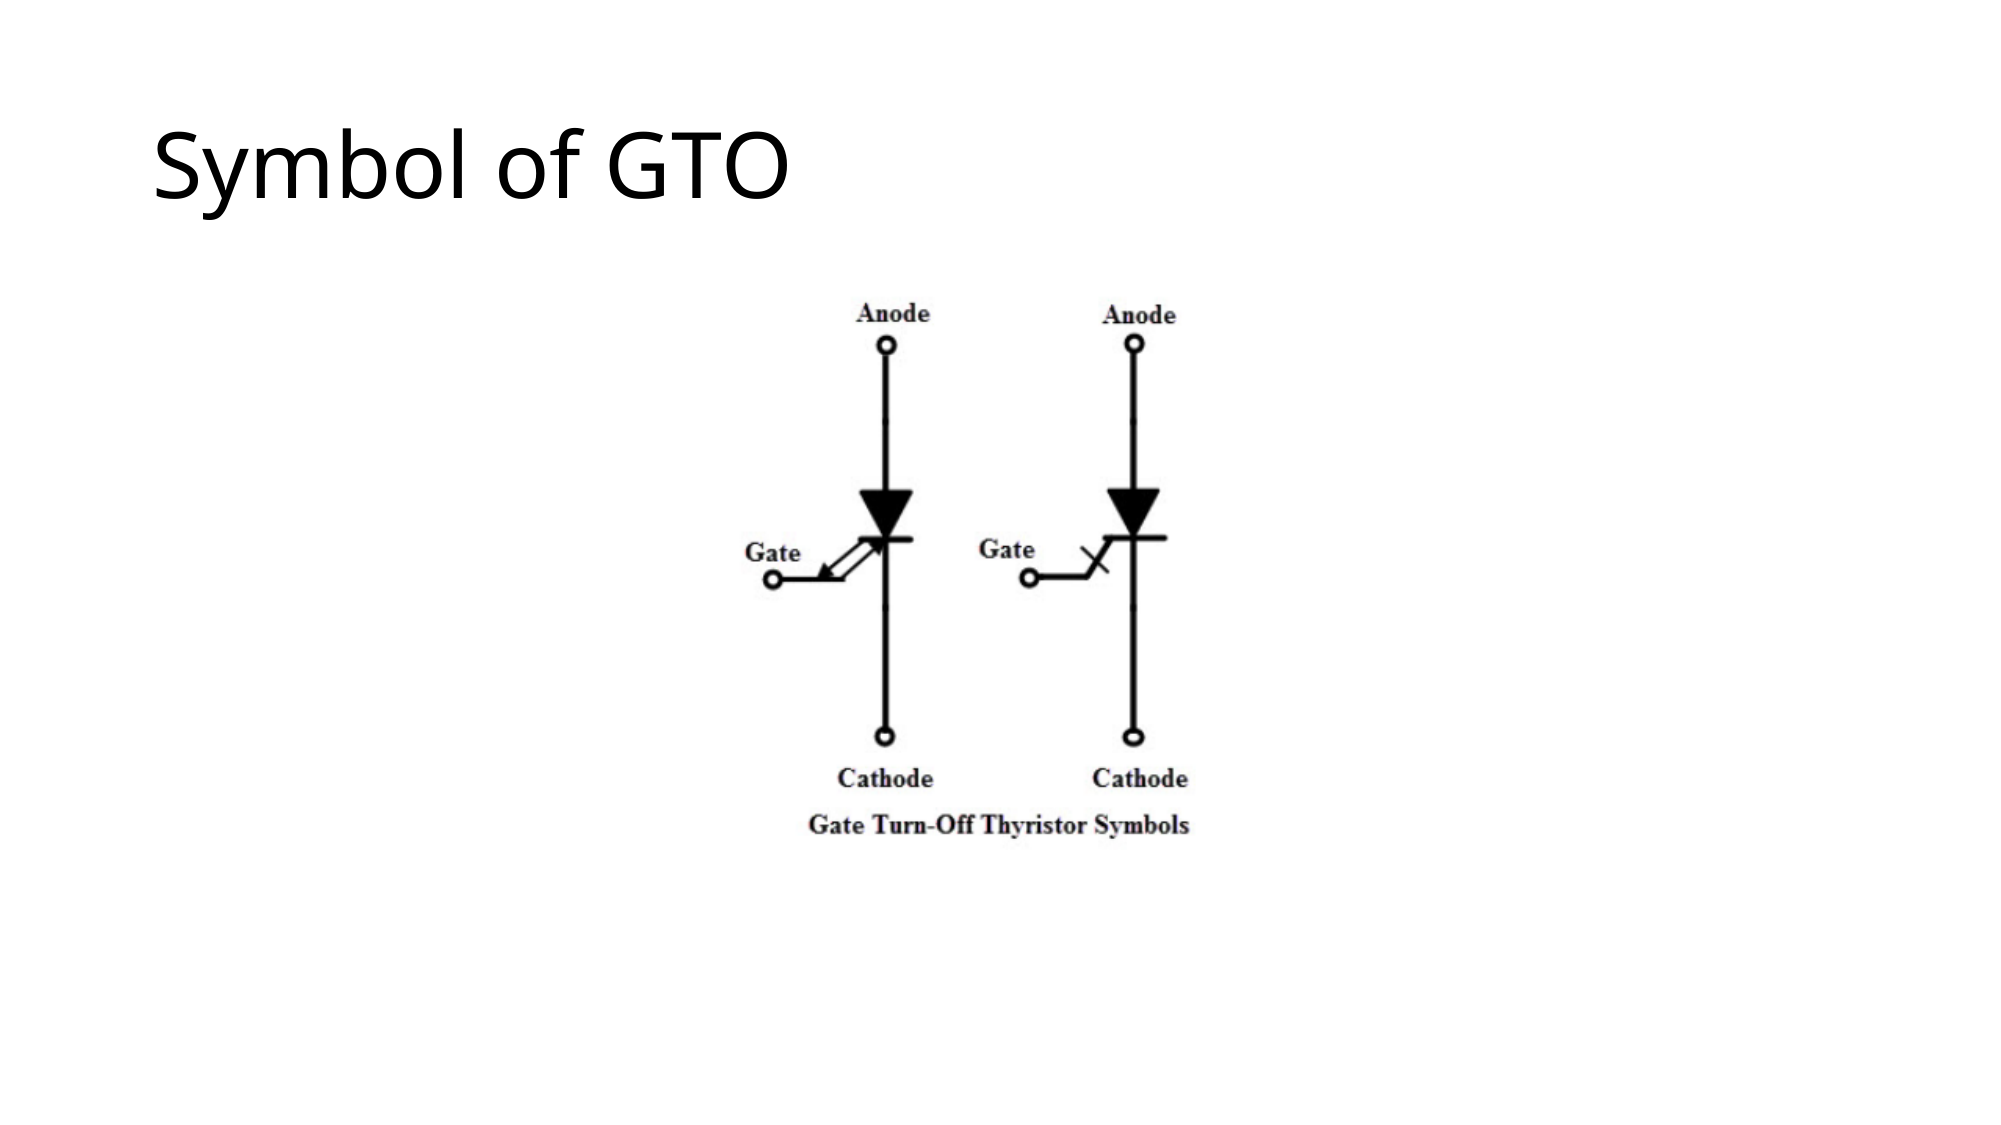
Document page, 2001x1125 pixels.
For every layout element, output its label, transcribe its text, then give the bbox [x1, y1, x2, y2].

picture [715, 250, 1285, 875]
title Symbol of GTO [137, 59, 1863, 278]
